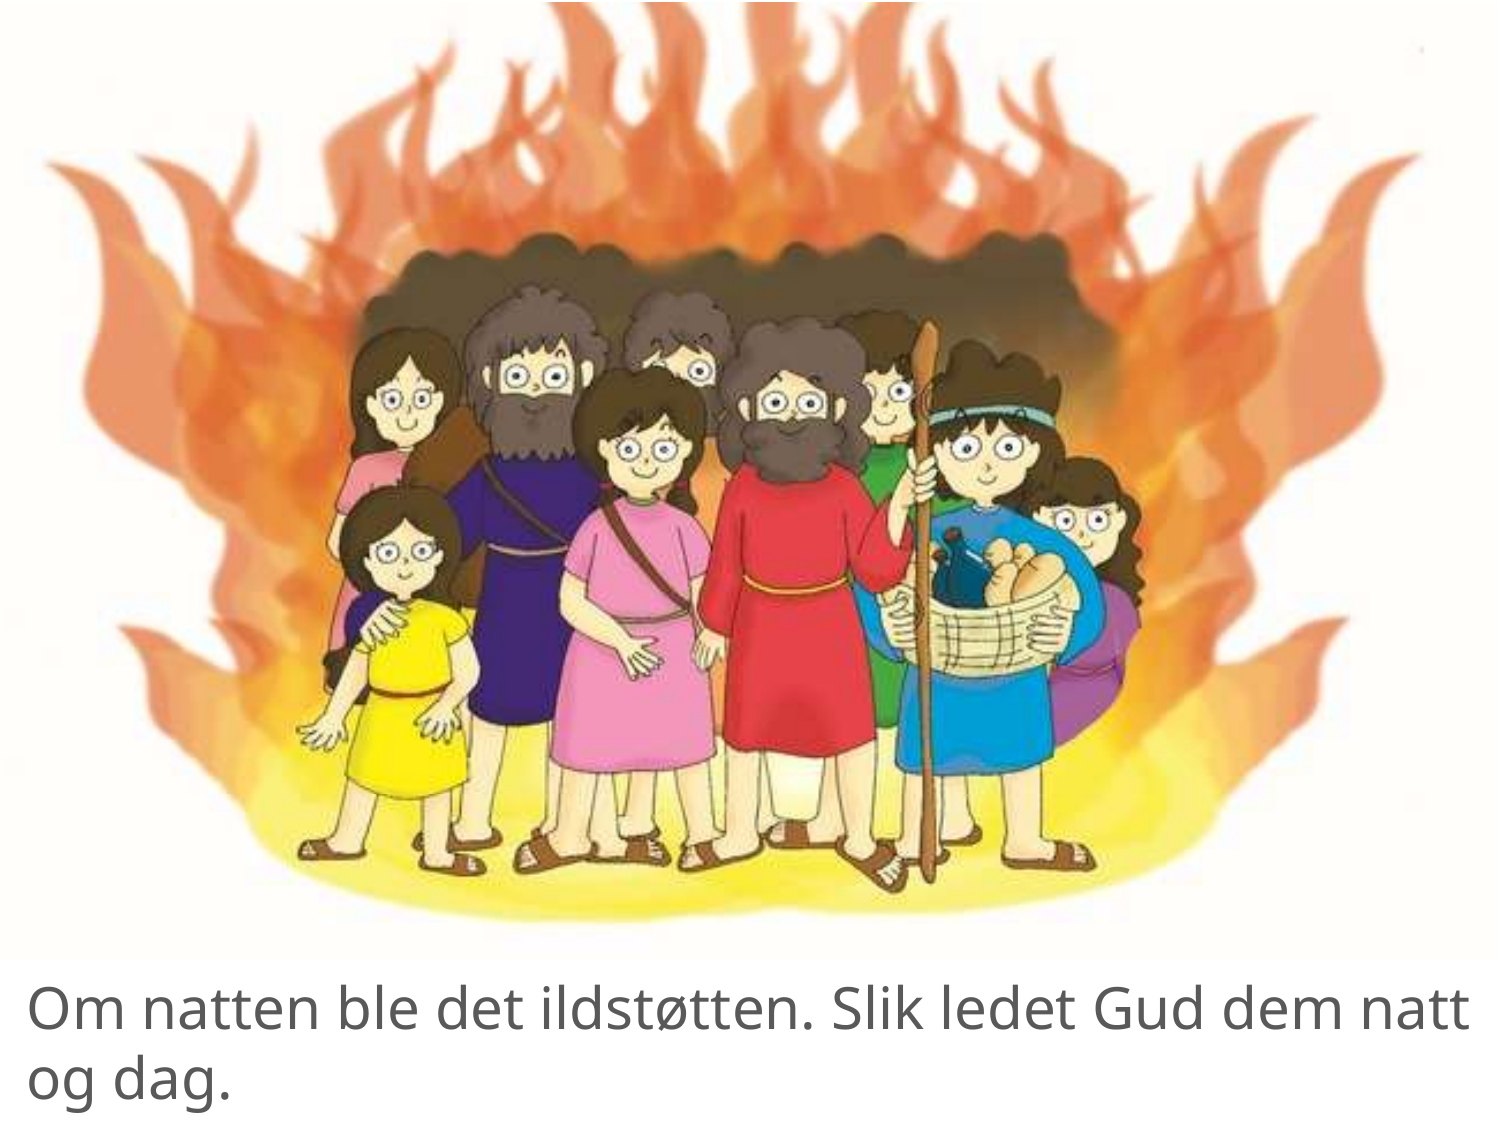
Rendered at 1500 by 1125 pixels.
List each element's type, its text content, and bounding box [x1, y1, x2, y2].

text_box Om natten ble det ildstøtten. Slik ledet Gud dem natt og dag. [11, 964, 1498, 1119]
picture [0, 2, 1498, 959]
